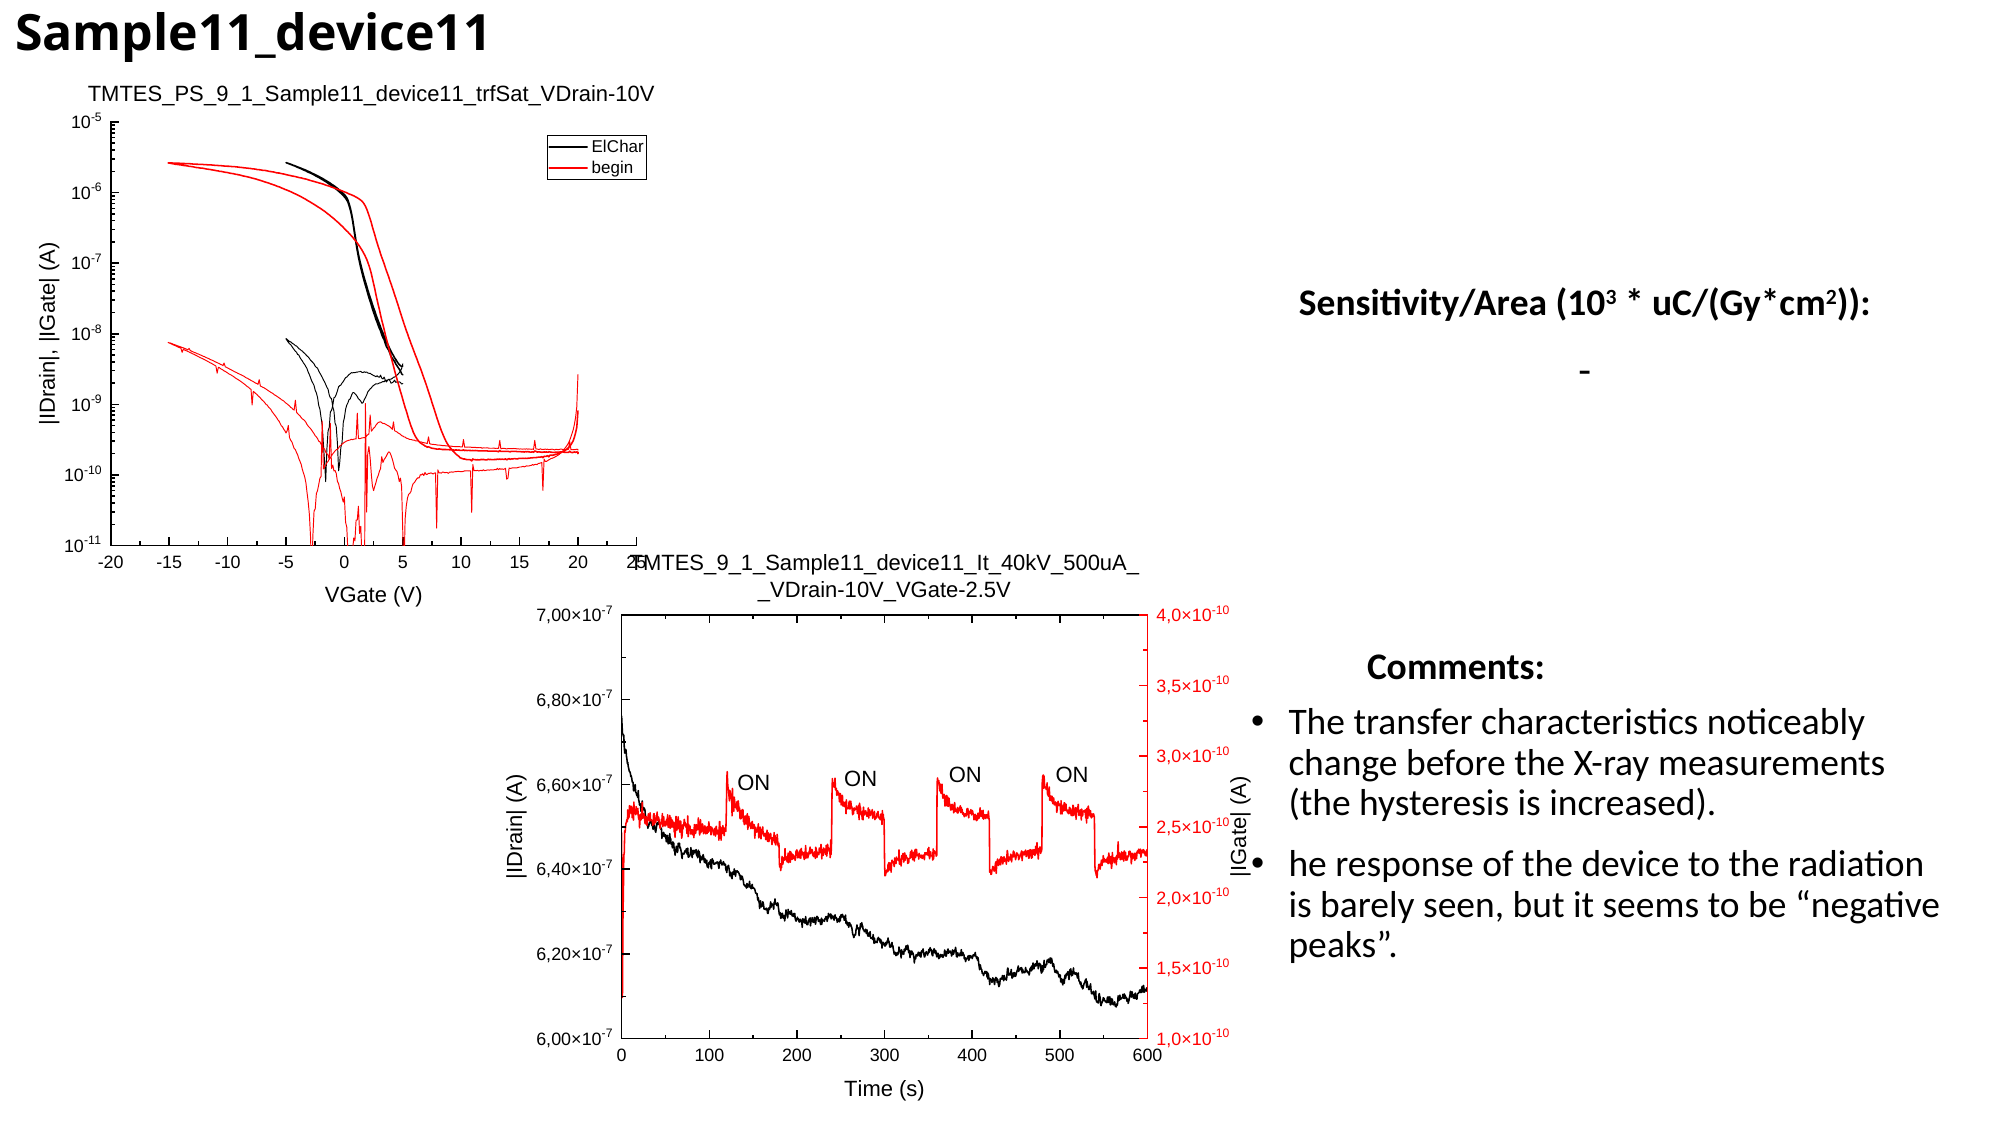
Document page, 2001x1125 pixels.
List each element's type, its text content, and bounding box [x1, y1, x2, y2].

title Sample11_device11 [0, 0, 1725, 218]
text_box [0, 53, 745, 645]
list - [1311, 340, 1859, 491]
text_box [483, 546, 1256, 1125]
list The transfer characteristics noticeably change before the X-ray measurements (the hysteresis is increased). he response of the device to the radiation is barely seen, but it seems to be “negative peaks”. [1256, 694, 1960, 1043]
